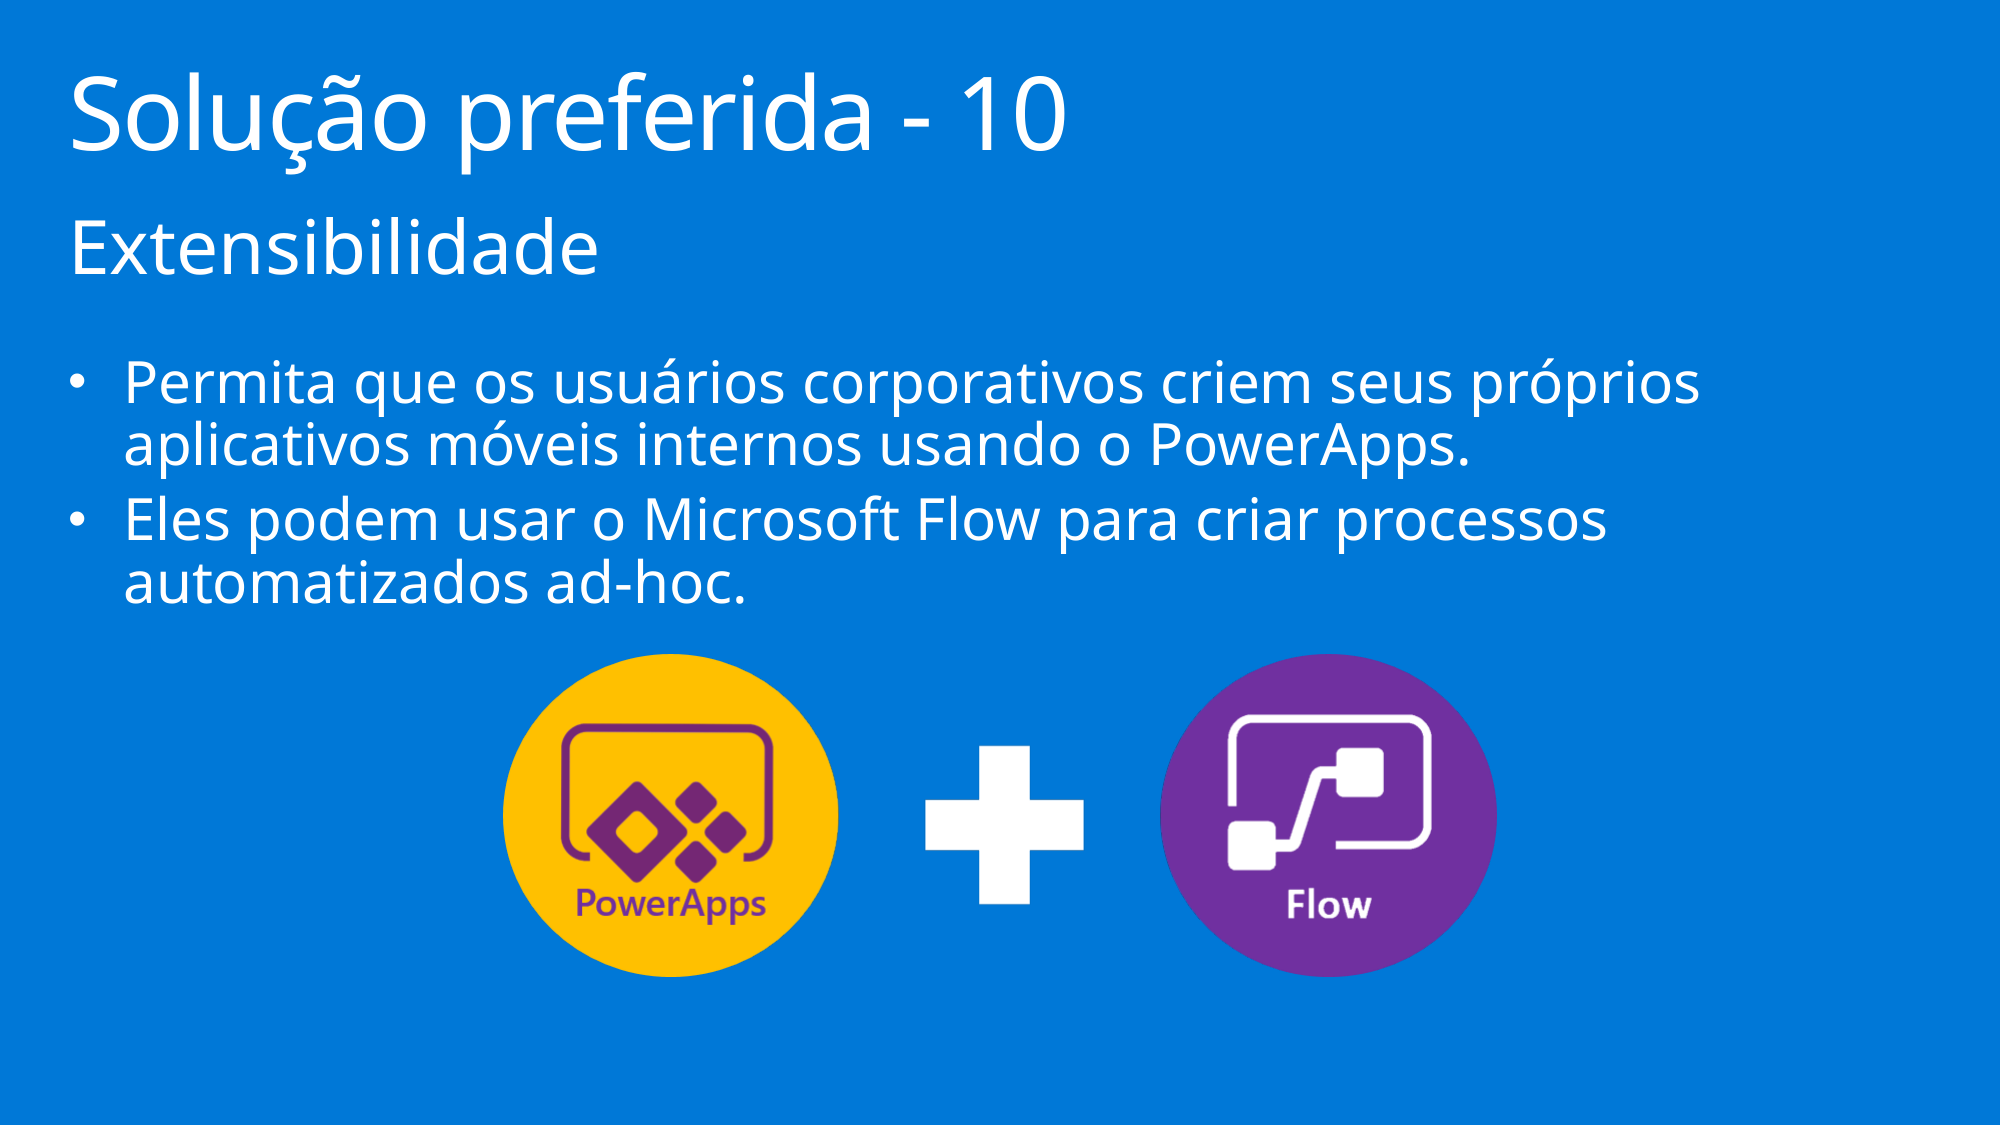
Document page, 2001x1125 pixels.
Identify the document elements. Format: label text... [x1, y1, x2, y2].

title Solução preferida - 10 [44, 47, 1957, 195]
list Extensibilidade Permita que os usuários corporativos criem seus próprios aplicativos móveis internos usando o PowerApps. Eles podem usar o Microsoft Flow para criar processos automatizados ad-hoc. [44, 195, 1957, 655]
picture [503, 654, 1497, 977]
